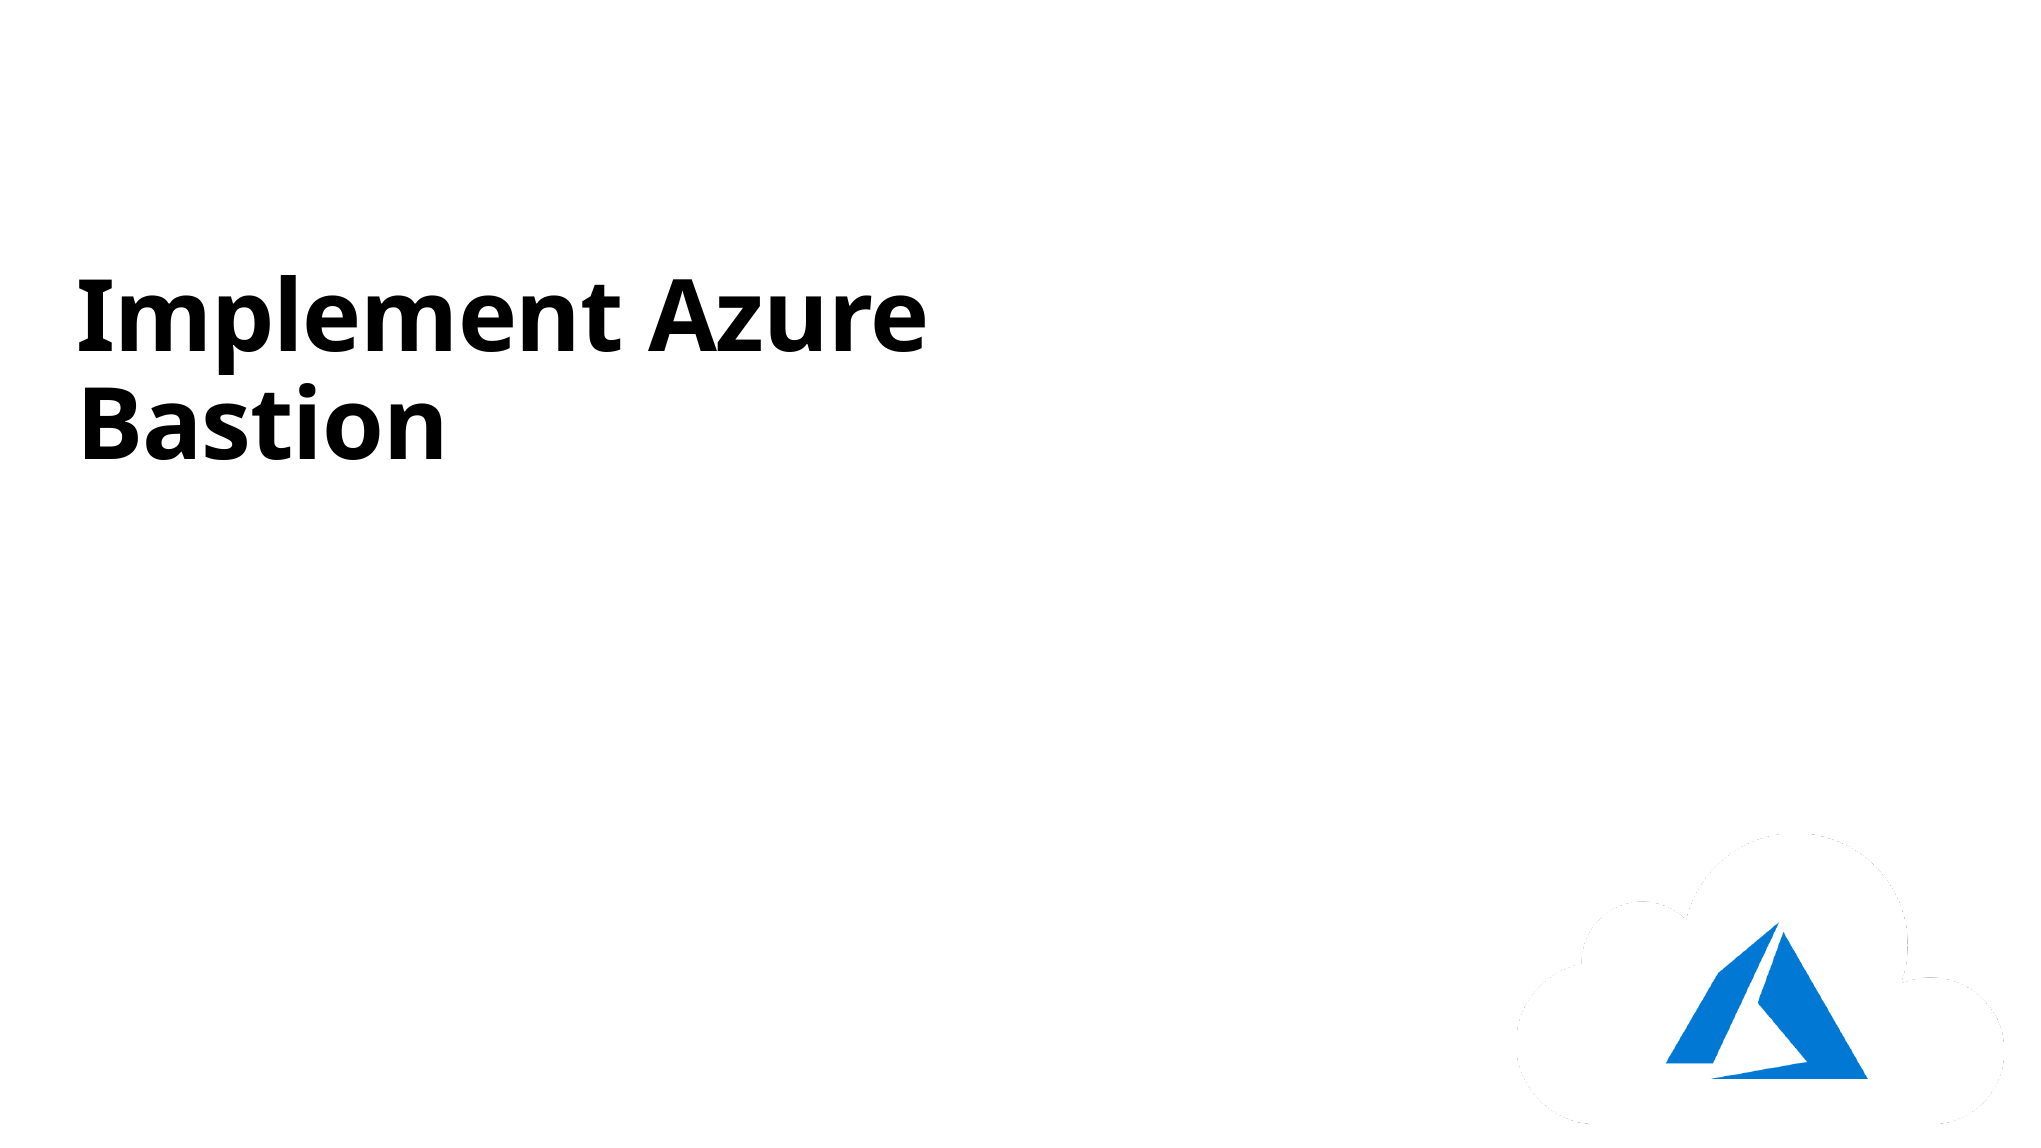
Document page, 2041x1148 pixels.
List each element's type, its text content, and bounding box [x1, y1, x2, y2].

title Implement Azure Bastion [76, 157, 1324, 753]
picture [1516, 832, 2004, 1124]
